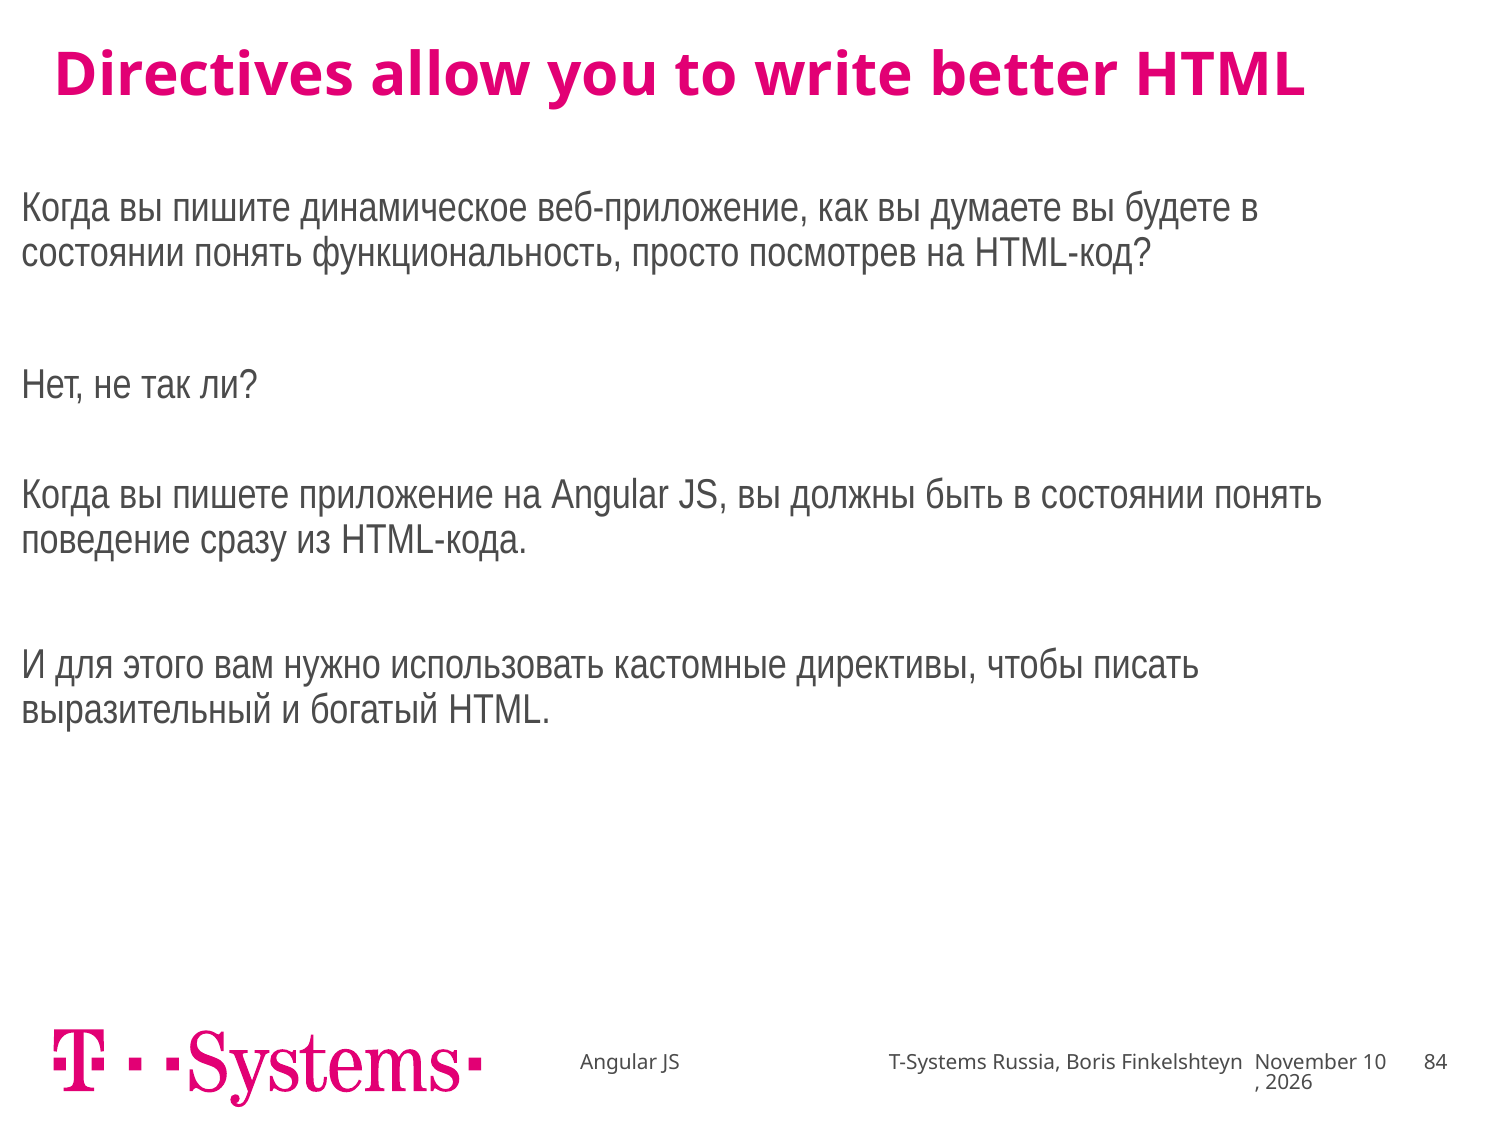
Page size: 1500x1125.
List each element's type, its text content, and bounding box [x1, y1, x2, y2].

slide_number 84 [1399, 1038, 1448, 1087]
text_box Нет, не так ли? [21, 362, 1417, 428]
footer Angular JS T-Systems Russia, Boris Finkelshteyn [567, 1038, 1244, 1087]
text_box Когда вы пишете приложение на Angular JS, вы должны быть в состоянии понять поведение сразу из HTML-кода. [21, 472, 1417, 605]
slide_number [1254, 1038, 1389, 1087]
text_box Когда вы пишите динамическое веб-приложение, как вы думаете вы будете в состоянии понять функциональность, просто посмотрев на HTML-код? [21, 185, 1417, 317]
text_box И для этого вам нужно использовать кастомные директивы, чтобы писать выразительный и богатый HTML. [21, 642, 1417, 774]
title Directives allow you to write better HTML [53, 43, 1447, 132]
